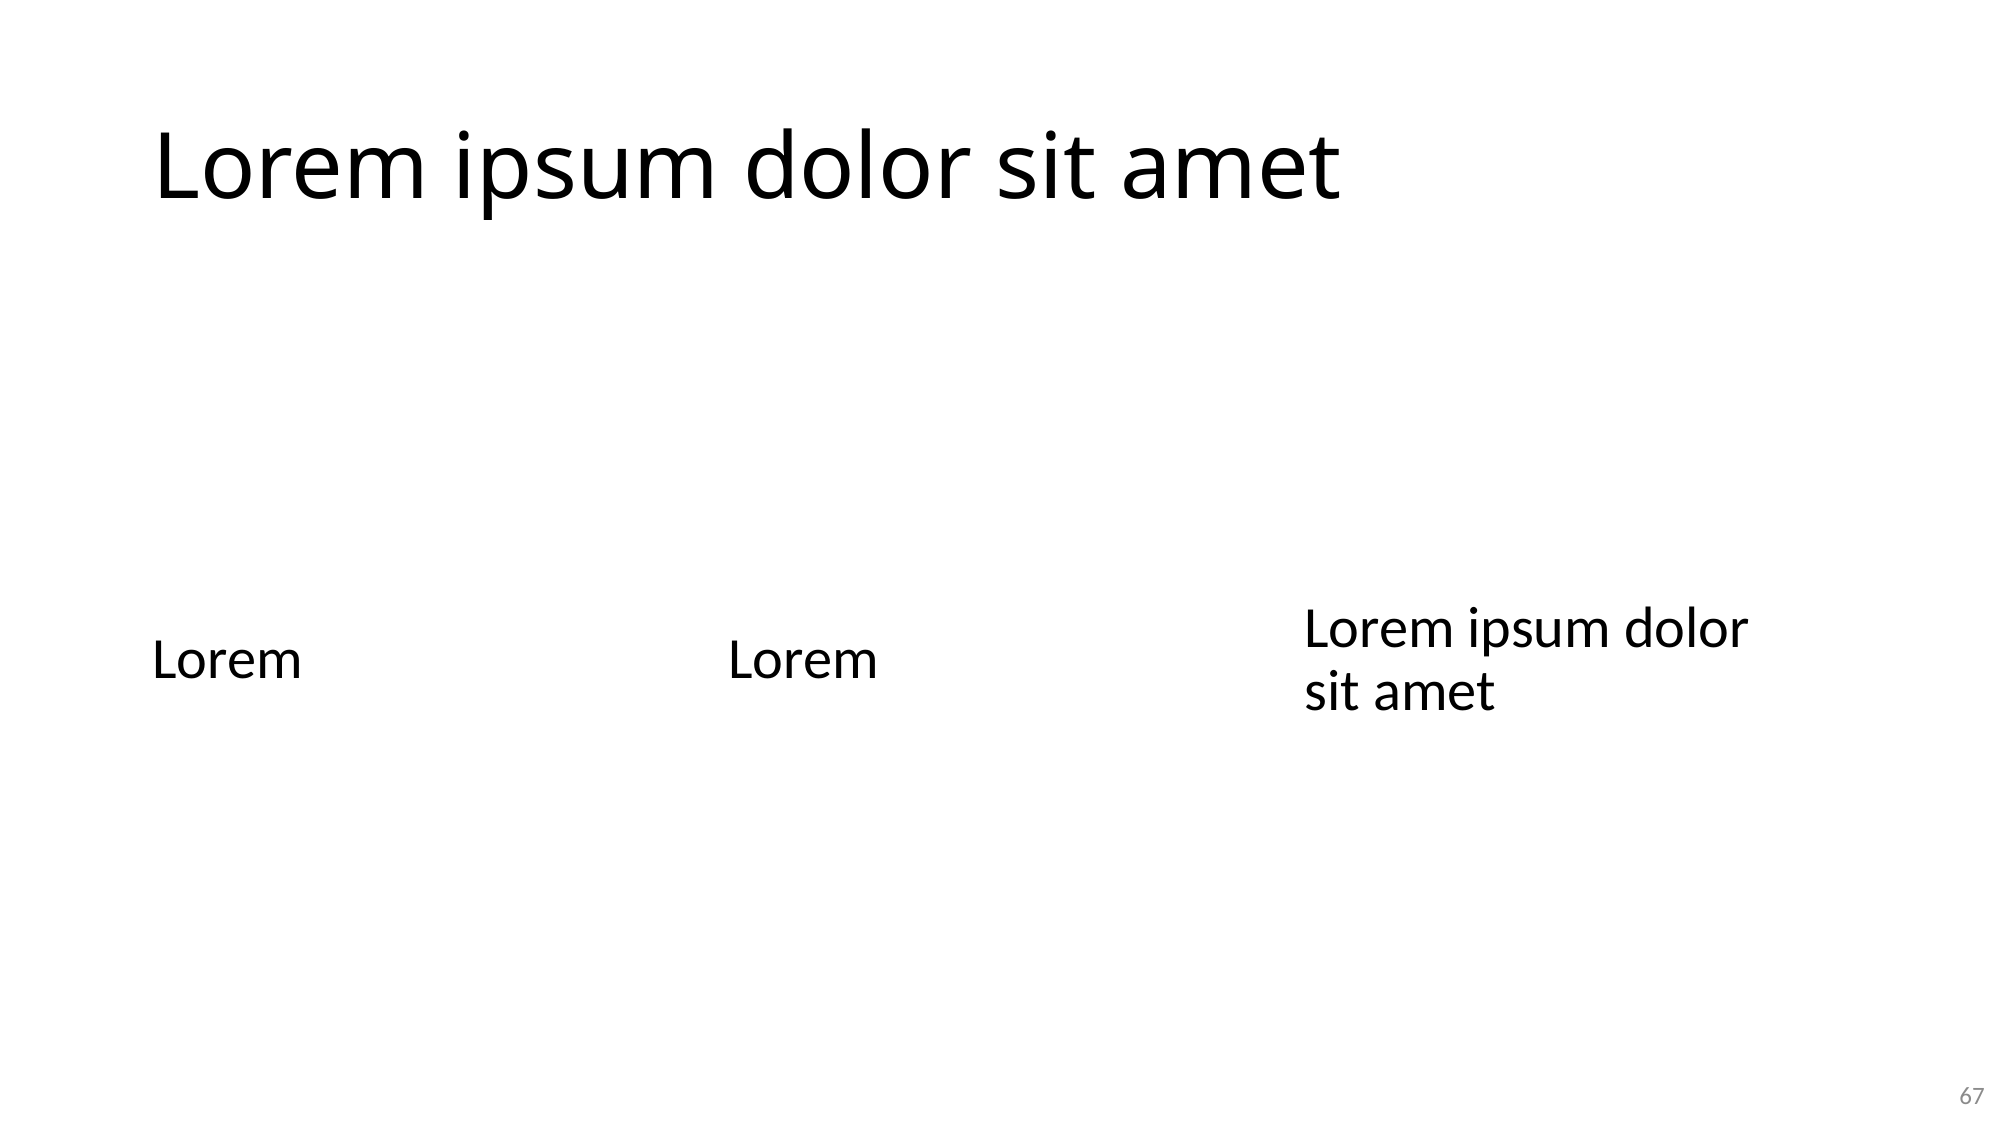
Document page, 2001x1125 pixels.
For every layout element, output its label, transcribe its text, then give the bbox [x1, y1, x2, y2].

slide_number 67 [1902, 1065, 2000, 1125]
list Lorem [713, 303, 1217, 1017]
list Lorem [137, 303, 641, 1017]
title Lorem ipsum dolor sit amet [137, 59, 1863, 278]
list Lorem ipsum dolor sit amet [1289, 303, 1793, 1017]
